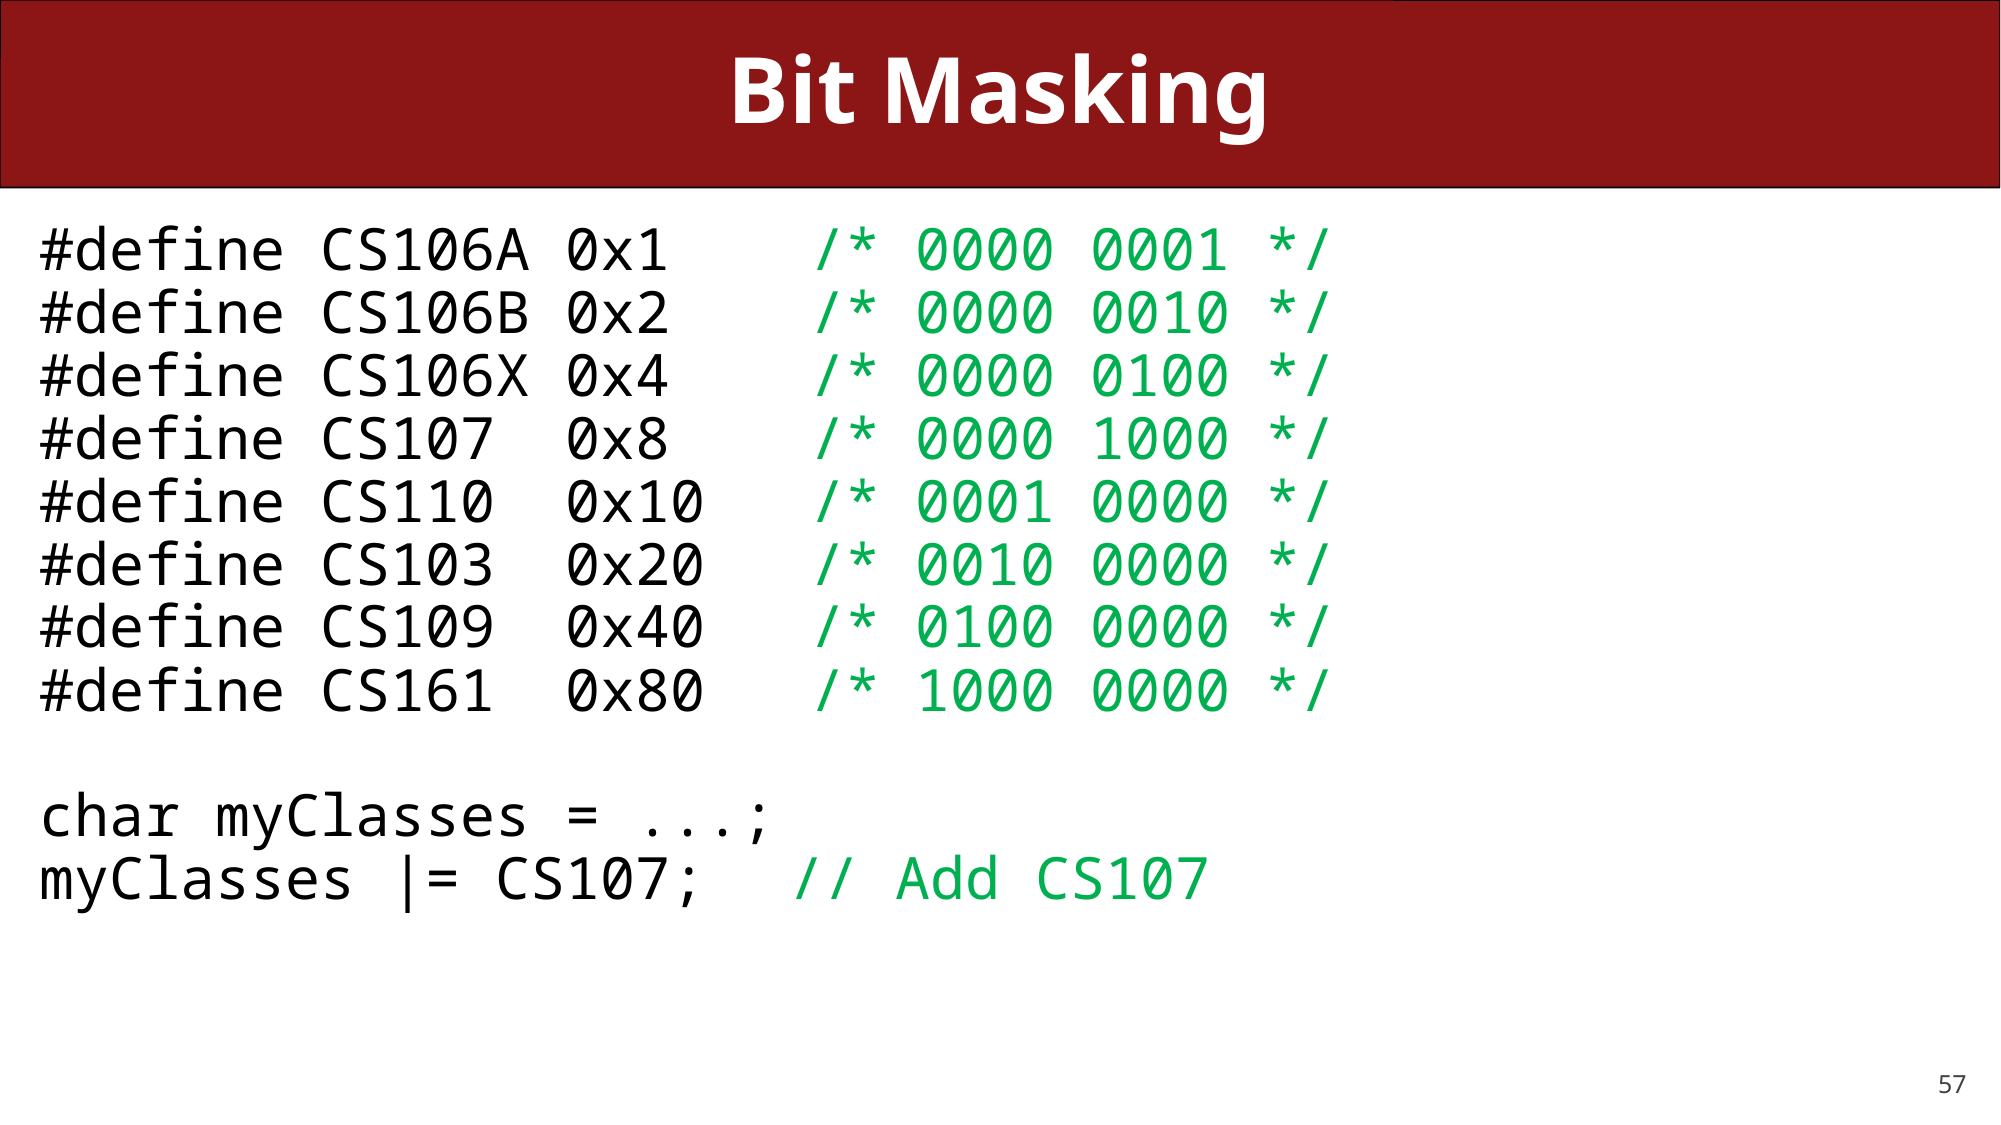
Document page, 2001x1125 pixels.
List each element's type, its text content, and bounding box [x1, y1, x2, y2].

title Bit Masking [75, 0, 1925, 188]
list #define CS106A 0x1 /* 0000 0001 */ #define CS106B 0x2 /* 0000 0010 */ #define CS106X 0x4 /* 0000 0100 */ #define CS107 0x8 /* 0000 1000 */ #define CS110 0x10 /* 0001 0000 */ #define CS103 0x20 /* 0010 0000 */ #define CS109 0x40 /* 0100 0000 */ #define CS161 0x80 /* 1000 0000 */ char myClasses = ...; myClasses |= CS107; // Add CS107 [24, 212, 1963, 1063]
